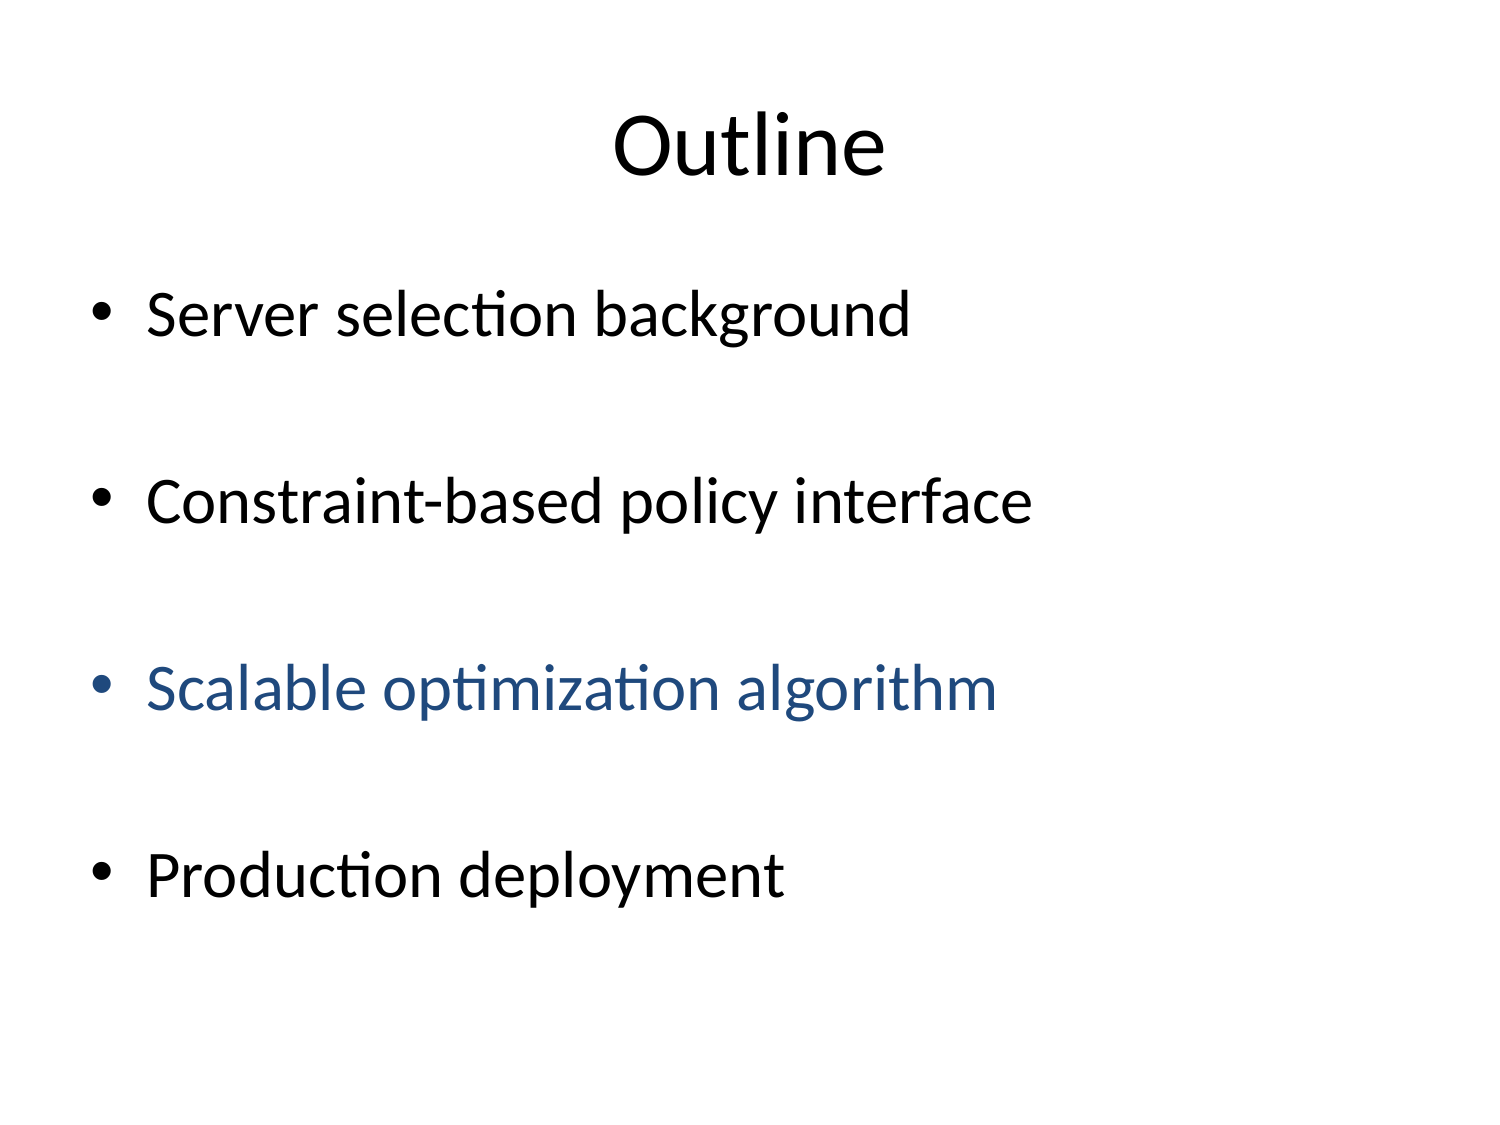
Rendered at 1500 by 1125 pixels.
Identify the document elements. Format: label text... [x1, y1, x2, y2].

list Server selection background Constraint-based policy interface Scalable optimization algorithm Production deployment [75, 262, 1425, 1075]
title Outline [75, 45, 1425, 233]
